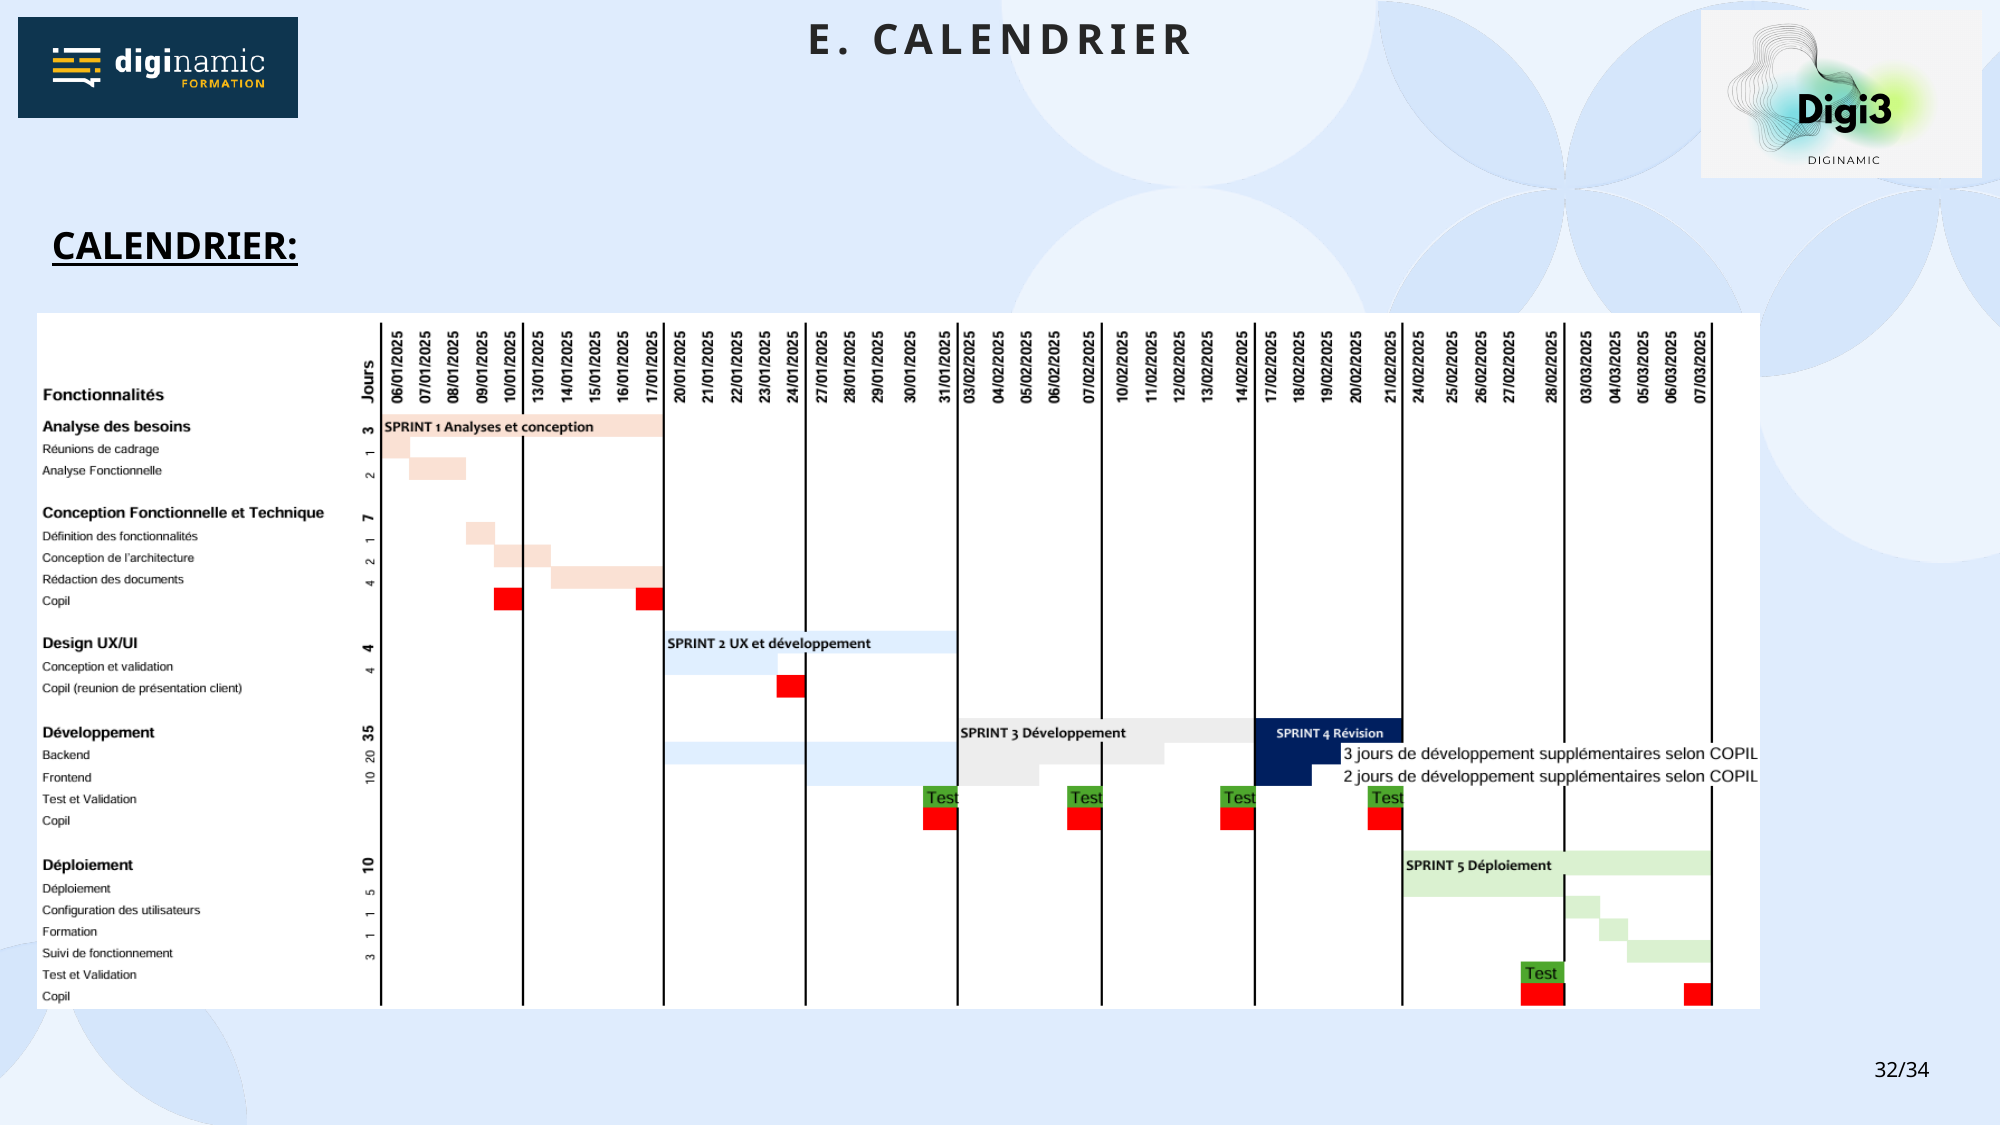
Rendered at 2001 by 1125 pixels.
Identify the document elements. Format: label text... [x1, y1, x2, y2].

text_box [1490, 227, 1930, 289]
picture [18, 17, 298, 118]
text_box E. Calendrier [298, 18, 1701, 81]
text_box CALENDRIER: [36, 214, 1174, 313]
text_box E. Calendrier [13, 18, 18, 81]
slide_number 32/34 [1791, 1047, 1930, 1095]
picture [0, 0, 2000, 1125]
